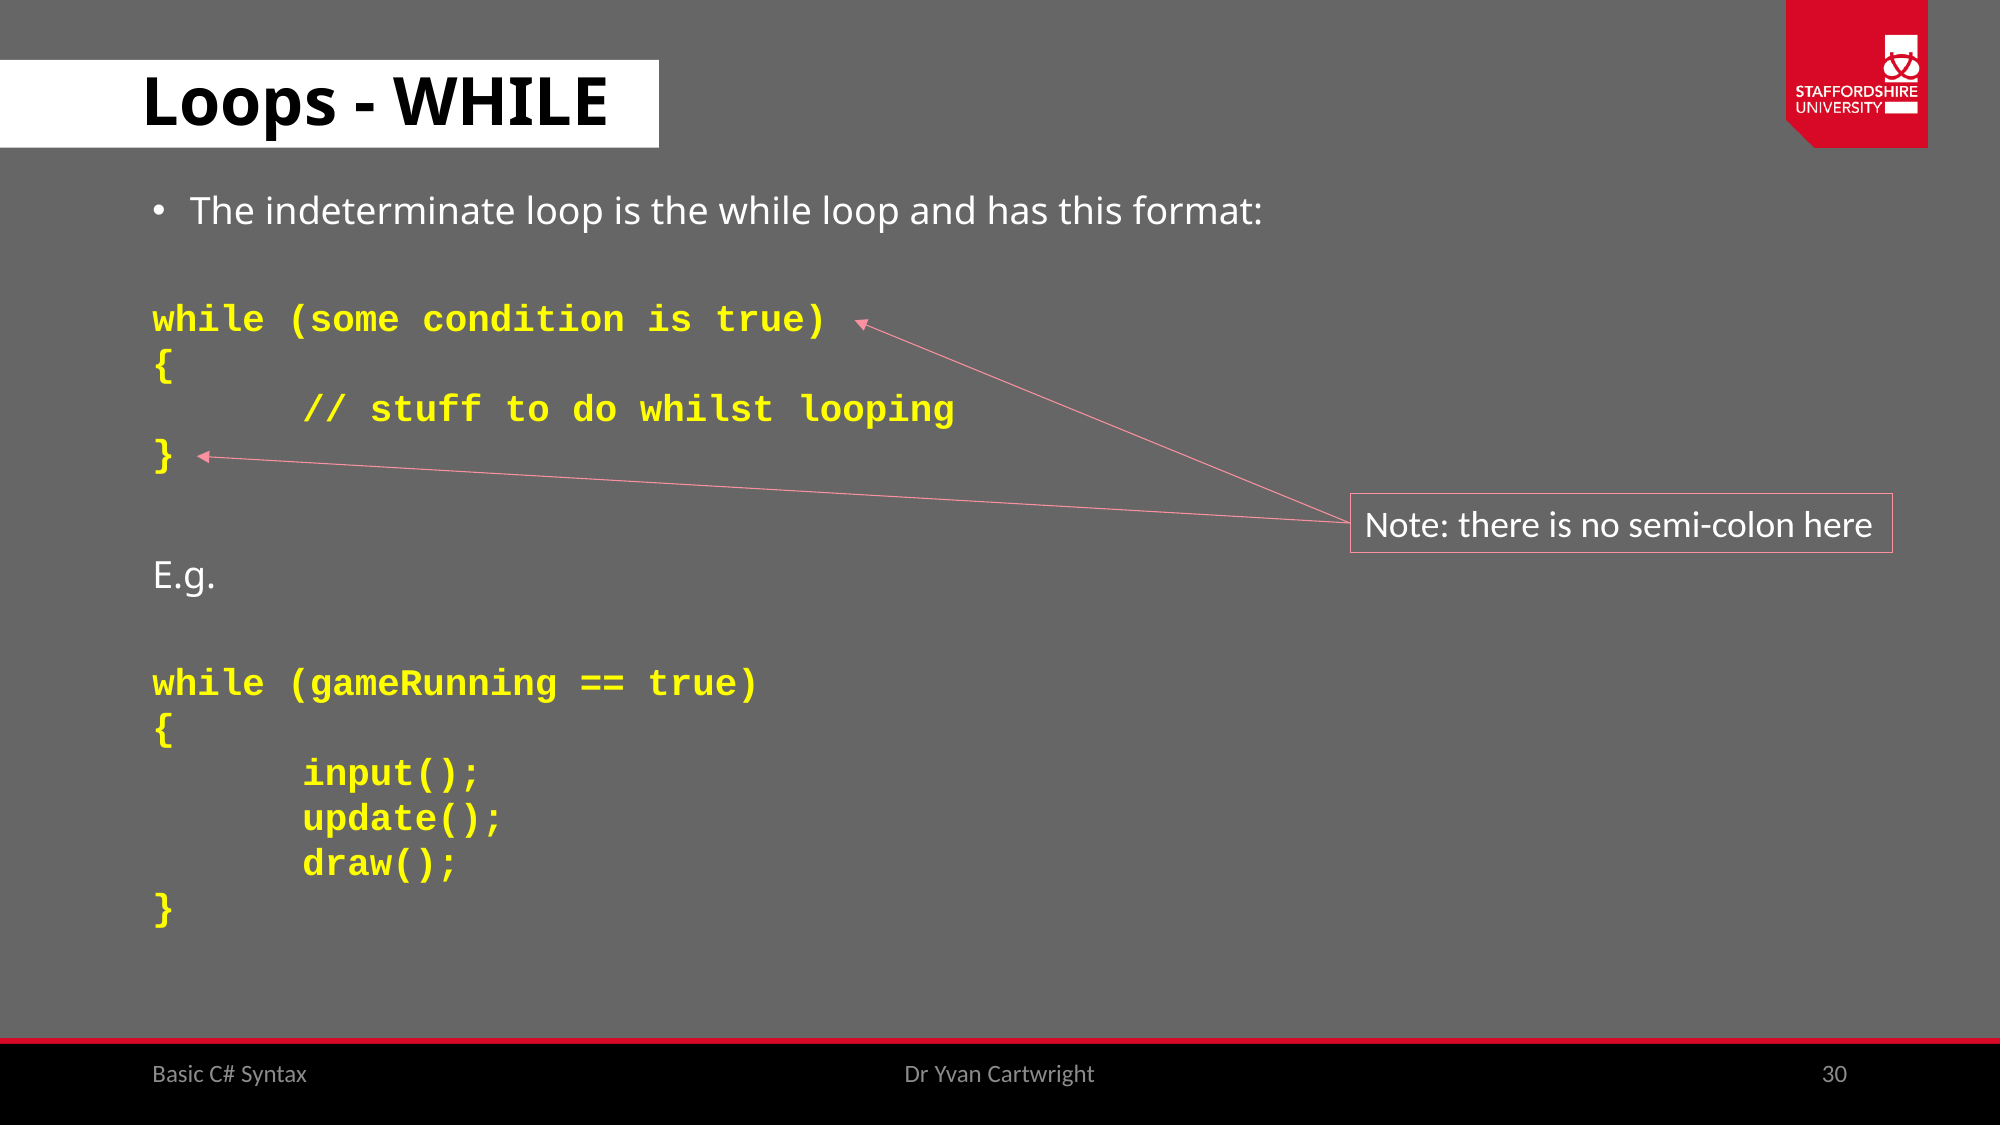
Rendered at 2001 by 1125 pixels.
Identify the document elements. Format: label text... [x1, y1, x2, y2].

slide_number 30 [1412, 1042, 1863, 1103]
slide_number Basic C# Syntax [137, 1042, 588, 1103]
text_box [196, 320, 1893, 554]
picture [1786, 0, 1928, 148]
footer Dr Yvan Cartwright [662, 1042, 1338, 1103]
list The indeterminate loop is the while loop and has this format: while (some condition is true) { // stuff to do whilst looping } E.g. while (gameRunning == true) { input(); update(); draw(); } [137, 177, 1863, 1014]
title Loops - WHILE [0, 59, 659, 148]
